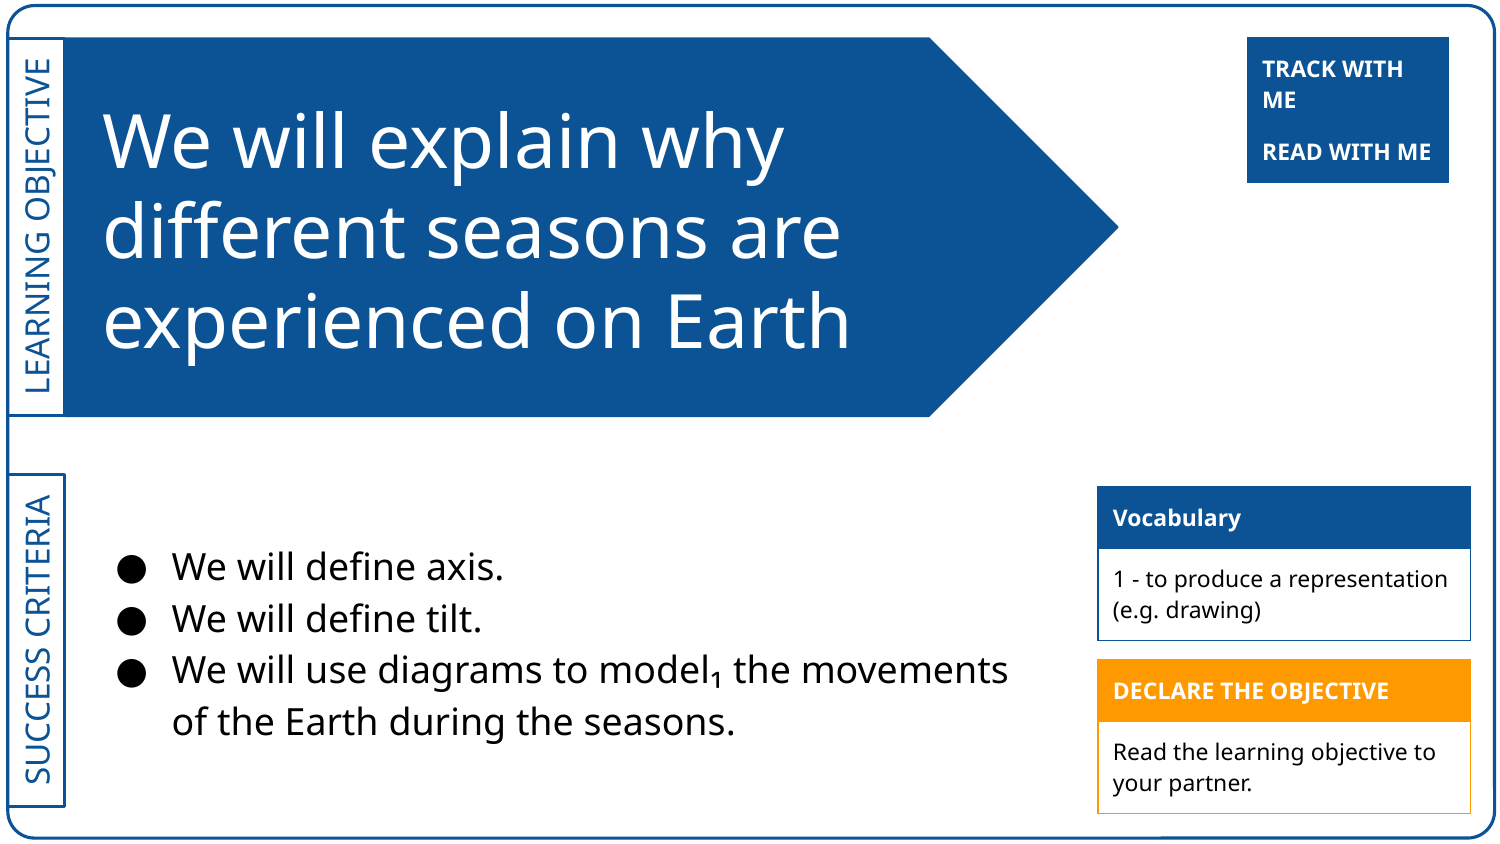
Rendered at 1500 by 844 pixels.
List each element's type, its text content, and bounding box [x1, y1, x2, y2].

table_cell Read the learning objective to your partner. [1099, 722, 1470, 813]
table_cell 1 - to produce a representation (e.g. drawing) [1099, 549, 1470, 640]
title We will explain why different seasons are experienced on Earth [87, 78, 918, 380]
table_header DECLARE THE OBJECTIVE [1099, 661, 1470, 721]
table_header Vocabulary [1099, 488, 1470, 547]
list We will define axis. We will define tilt. We will use diagrams to model₁ the movements of the Earth during the seasons. [81, 474, 1029, 805]
table_header READ WITH ME [1248, 122, 1447, 182]
table_header TRACK WITH ME [1248, 38, 1447, 121]
